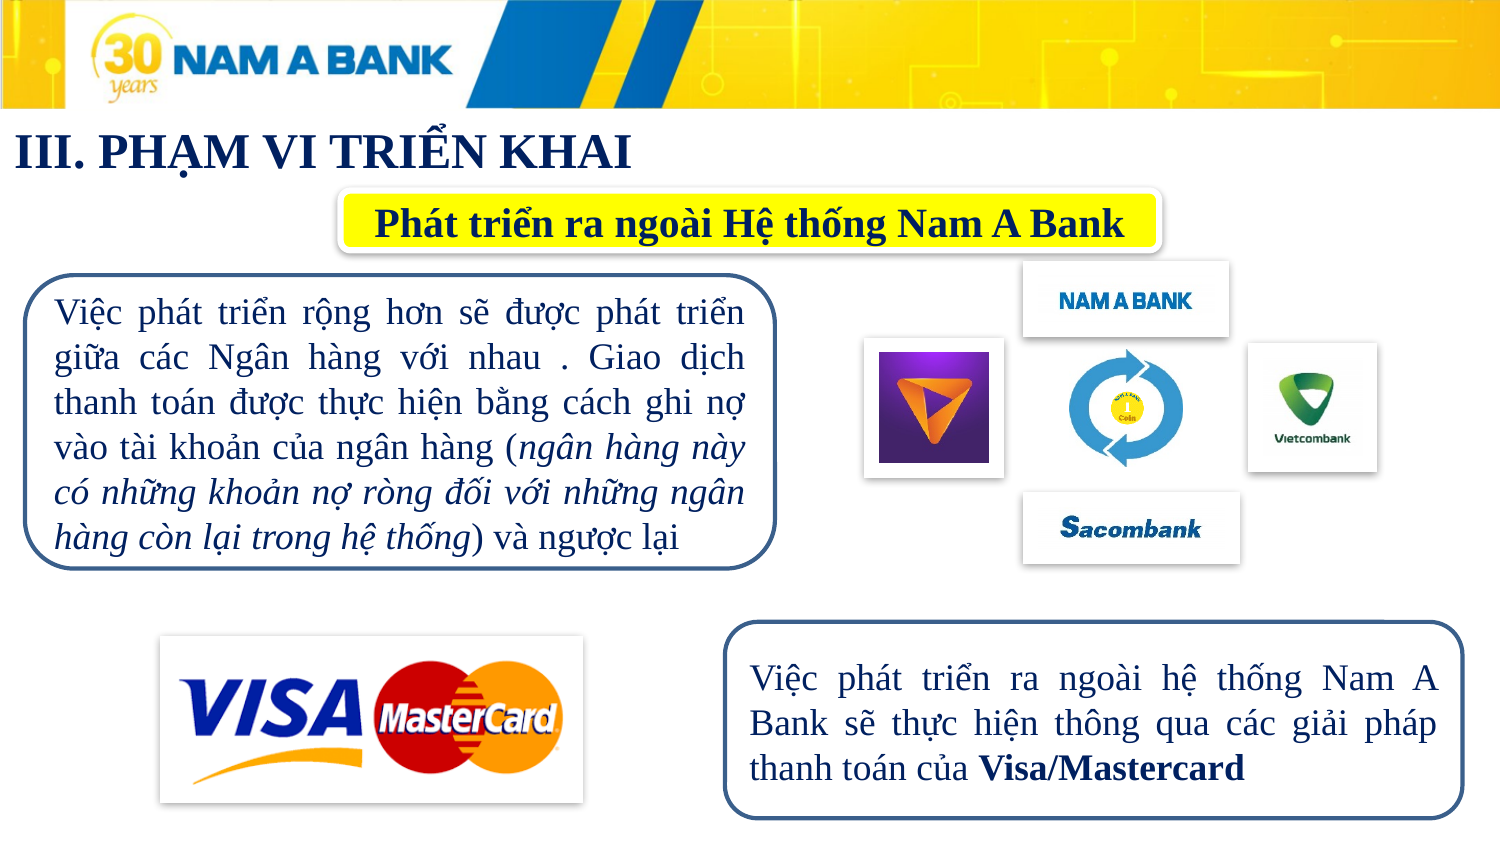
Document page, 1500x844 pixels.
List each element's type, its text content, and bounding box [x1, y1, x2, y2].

text_box Việc phát triển rộng hơn sẽ được phát triển giữa các Ngân hàng với nhau . Giao dịch thanh toán được thực hiện bằng cách ghi nợ vào tài khoản của ngân hàng (ngân hàng này có những khoản nợ ròng đối với những ngân hàng còn lại trong hệ thống) và ngược lại [22, 273, 778, 571]
text_box III. PHẠM VI TRIỂN KHAI [0, 117, 1100, 186]
text_box Việc phát triển ra ngoài hệ thống Nam A Bank sẽ thực hiện thông qua các giải pháp thanh toán của Visa/Mastercard [722, 619, 1465, 821]
picture [0, 0, 1500, 844]
text_box Phát triển ra ngoài Hệ thống Nam A Bank [337, 187, 1163, 254]
